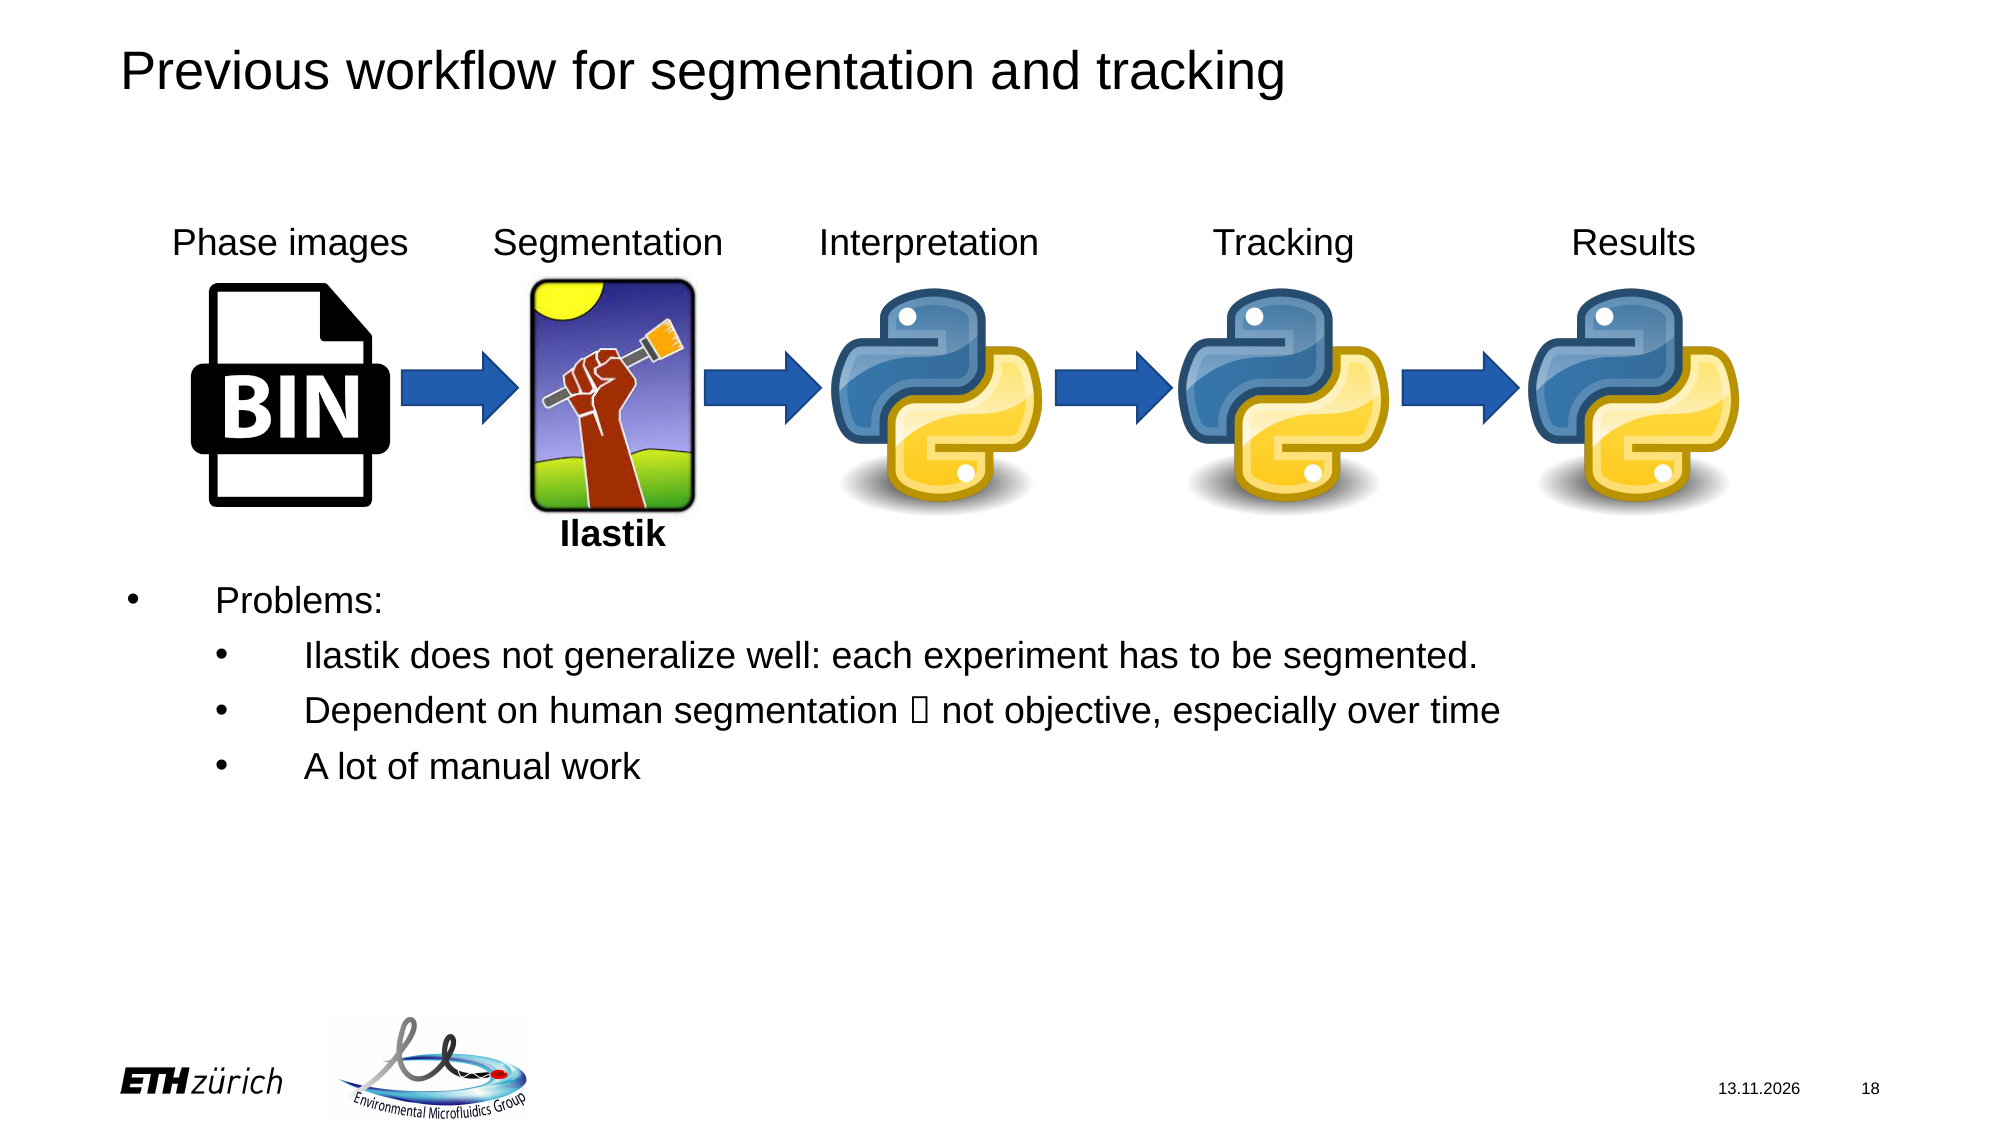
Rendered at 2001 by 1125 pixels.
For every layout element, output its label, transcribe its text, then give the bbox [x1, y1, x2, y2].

text_box Interpretation [804, 210, 1055, 271]
picture [178, 283, 402, 507]
picture [120, 1067, 282, 1094]
text_box Phase images [157, 210, 424, 271]
text_box Segmentation [477, 210, 739, 271]
title Previous workflow for segmentation and tracking [120, 42, 1880, 131]
text_box [402, 350, 517, 426]
picture [328, 1017, 529, 1123]
text_box [709, 350, 817, 426]
text_box [1056, 350, 1164, 426]
text_box Tracking [1197, 210, 1370, 271]
slide_number 18 [1827, 1069, 1880, 1106]
picture [517, 258, 709, 533]
picture [1164, 283, 1403, 522]
list Problems: Ilastik does not generalize well: each experiment has to be segmented. Dependent on human segmentation  not objective, especially over time A lot of manual work [126, 575, 1630, 998]
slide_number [1718, 1069, 1819, 1106]
picture [1514, 283, 1753, 522]
picture [817, 283, 1056, 522]
text_box Ilastik [545, 533, 682, 562]
text_box [1403, 350, 1514, 426]
text_box Results [1556, 210, 1711, 271]
